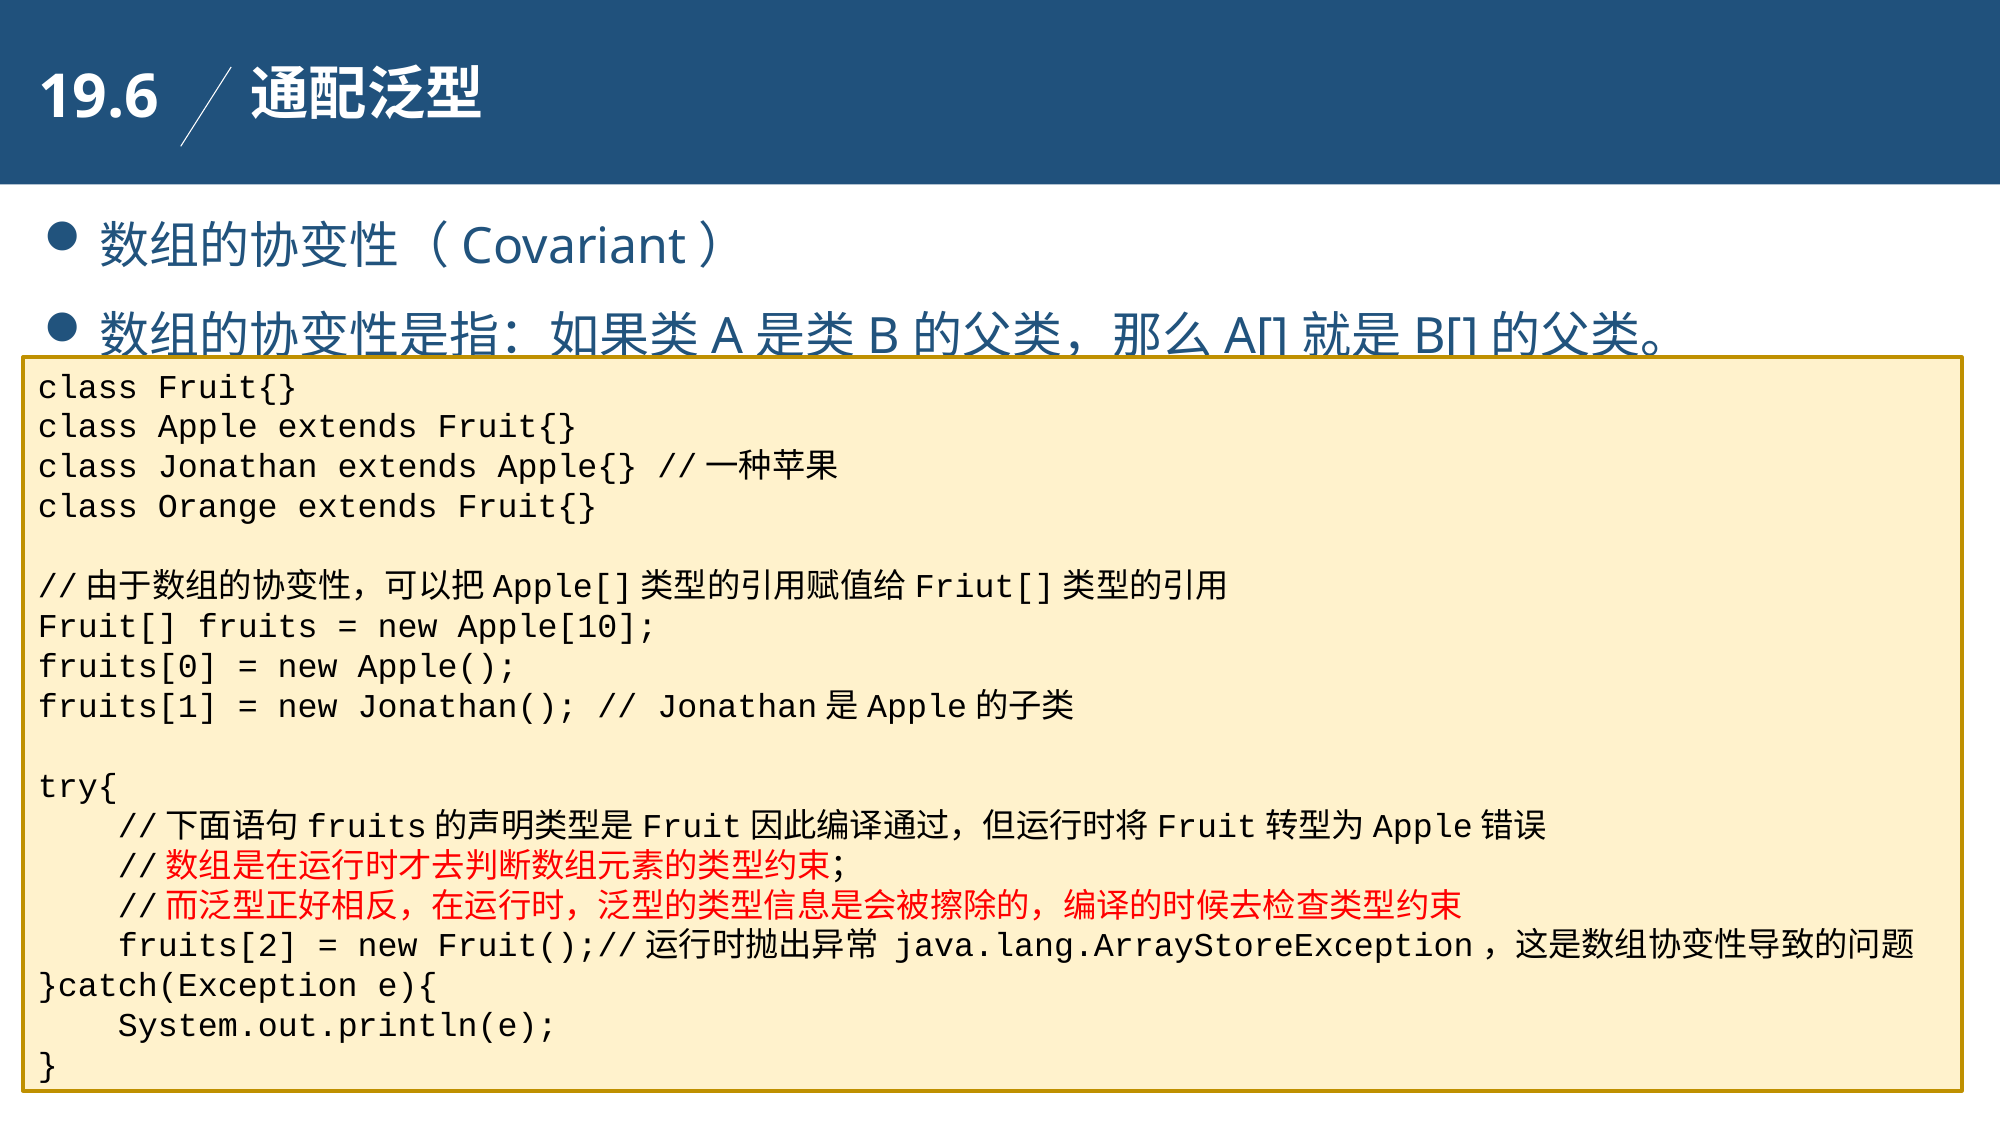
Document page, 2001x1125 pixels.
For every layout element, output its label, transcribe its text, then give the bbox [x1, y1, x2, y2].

text_box 数组的协变性（Covariant） 数组的协变性是指：如果类A是类B的父类，那么A[]就是B[]的父类。 [28, 175, 1968, 371]
list 通配泛型 [235, 57, 1449, 139]
text_box class Fruit{} class Apple extends Fruit{} class Jonathan extends Apple{} //一种苹果 class Orange extends Fruit{} //由于数组的协变性，可以把Apple[]类型的引用赋值给Friut[]类型的引用 Fruit[] fruits = new Apple[10]; fruits[0] = new Apple(); fruits[1] = new Jonathan(); // Jonathan是Apple的子类 try{ //下面语句fruits的声明类型是Fruit因此编译通过，但运行时将Fruit转型为Apple错误 //数组是在运行时才去判断数组元素的类型约束； //而泛型正好相反，在运行时，泛型的类型信息是会被擦除的，编译的时候去检查类型约束 fruits[2] = new Fruit();//运行时抛出异常 java.lang.ArrayStoreException，这是数组协变性导致的问题 }catch(Exception e){ System.out.println(e); } [23, 357, 1962, 1091]
list 19.6 [23, 57, 200, 139]
